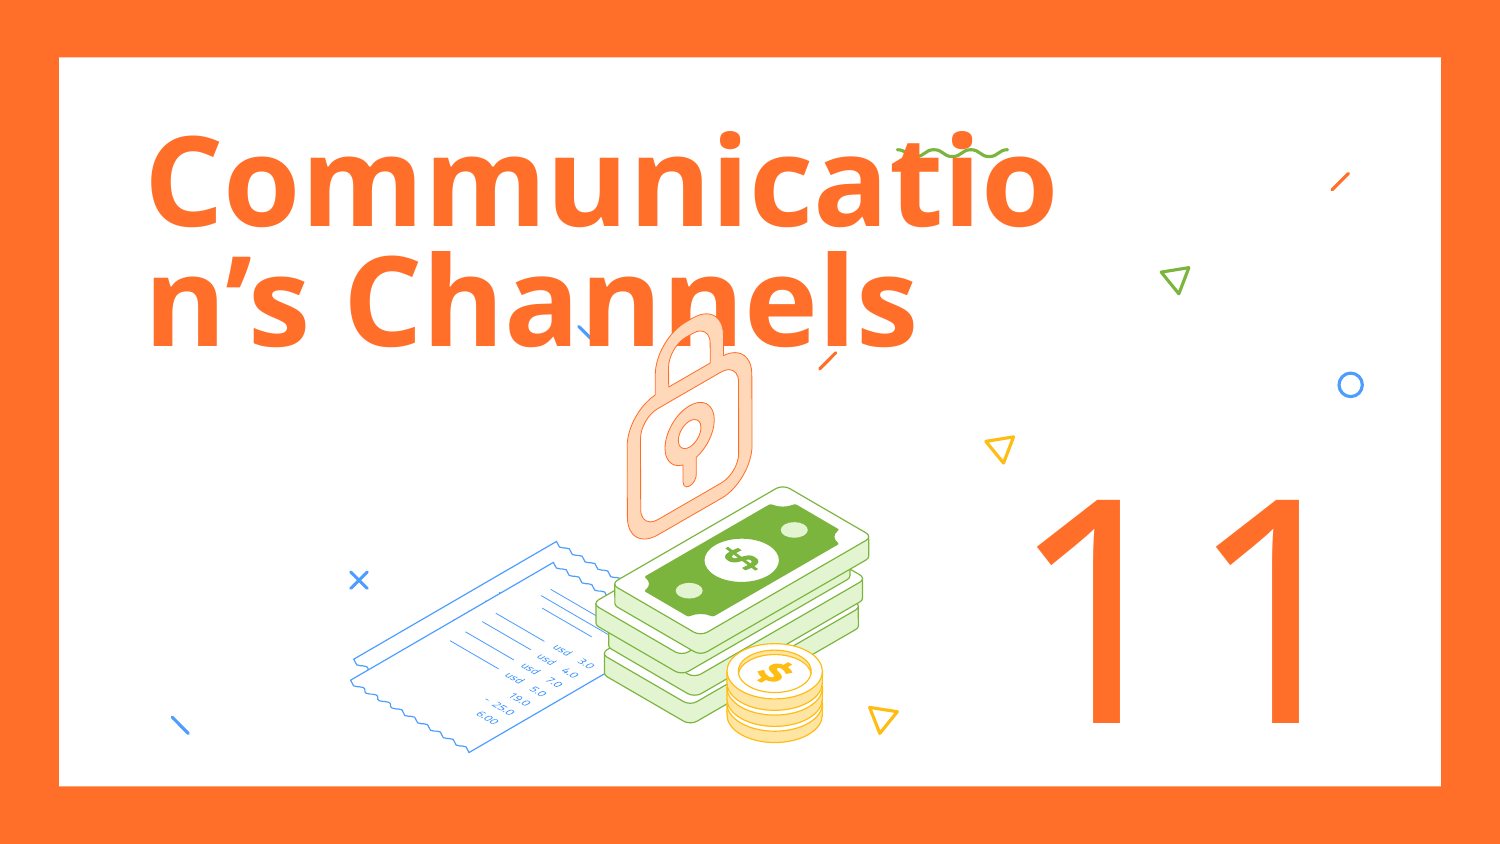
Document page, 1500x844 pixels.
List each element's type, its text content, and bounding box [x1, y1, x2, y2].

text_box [350, 313, 870, 753]
title Communication’s Channels [129, 115, 1118, 374]
title 11 [874, 442, 1382, 756]
